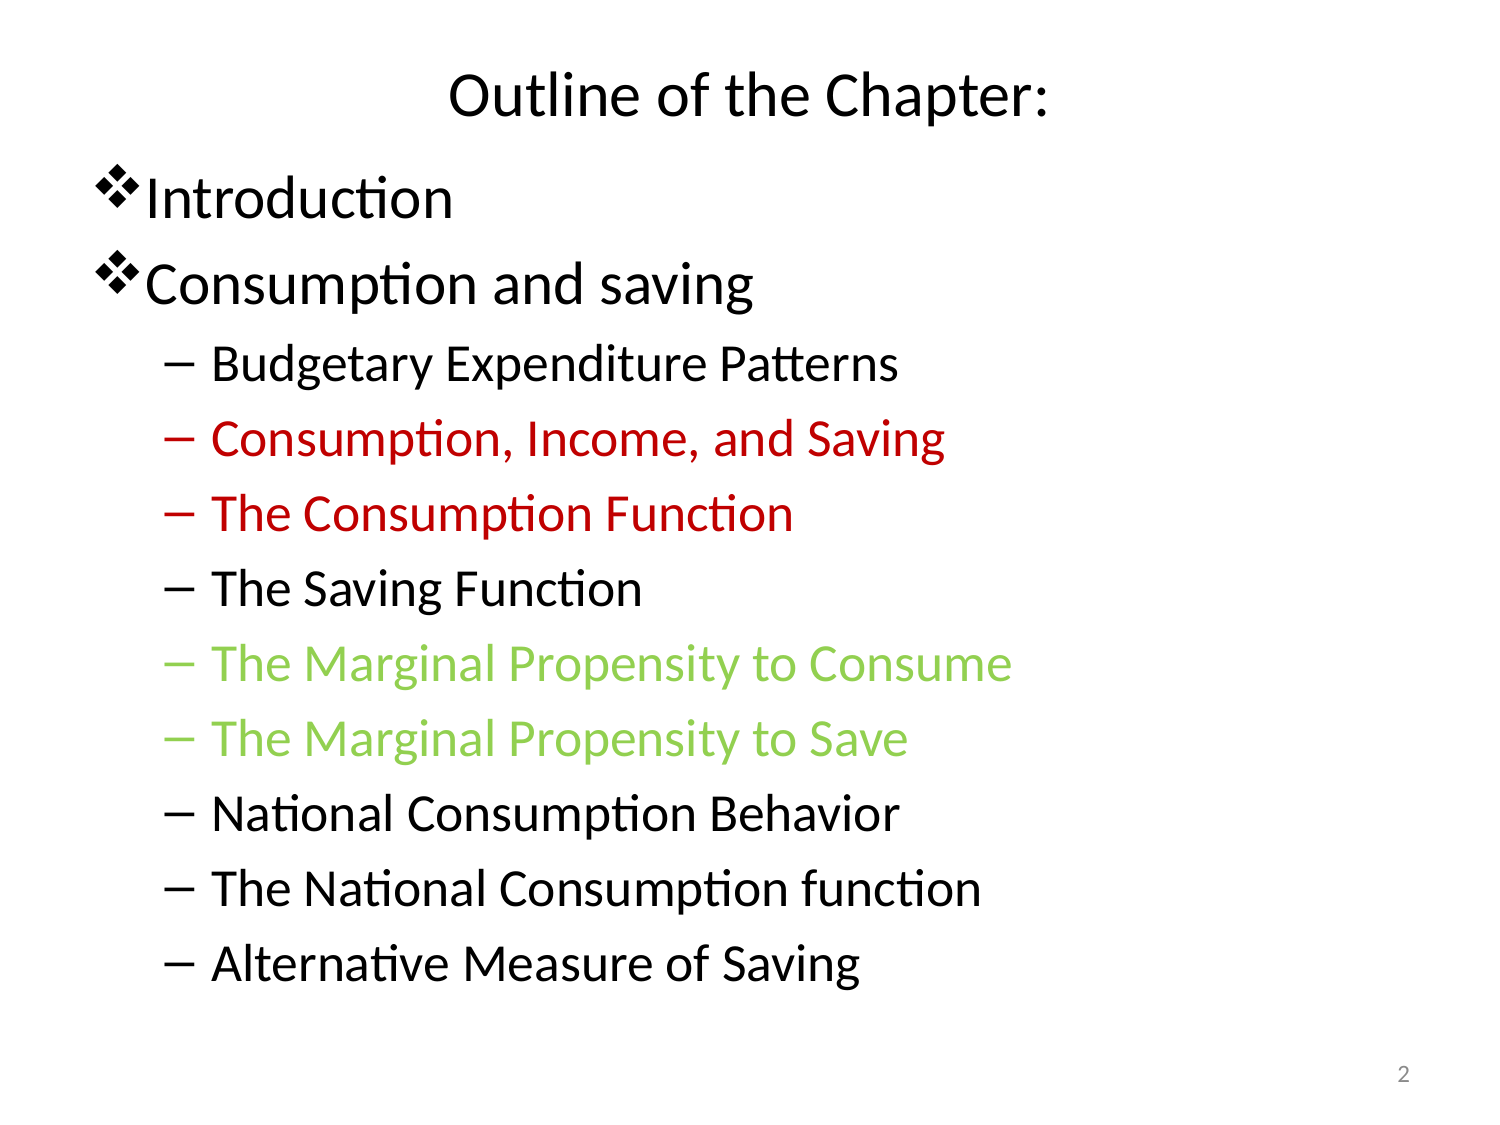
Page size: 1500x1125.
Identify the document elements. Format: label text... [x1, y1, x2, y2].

title Outline of the Chapter: [75, 45, 1425, 138]
list Introduction Consumption and saving Budgetary Expenditure Patterns Consumption, Income, and Saving The Consumption Function The Saving Function The Marginal Propensity to Consume The Marginal Propensity to Save National Consumption Behavior The National Consumption function Alternative Measure of Saving [75, 149, 1425, 1005]
slide_number 2 [1074, 1042, 1425, 1103]
